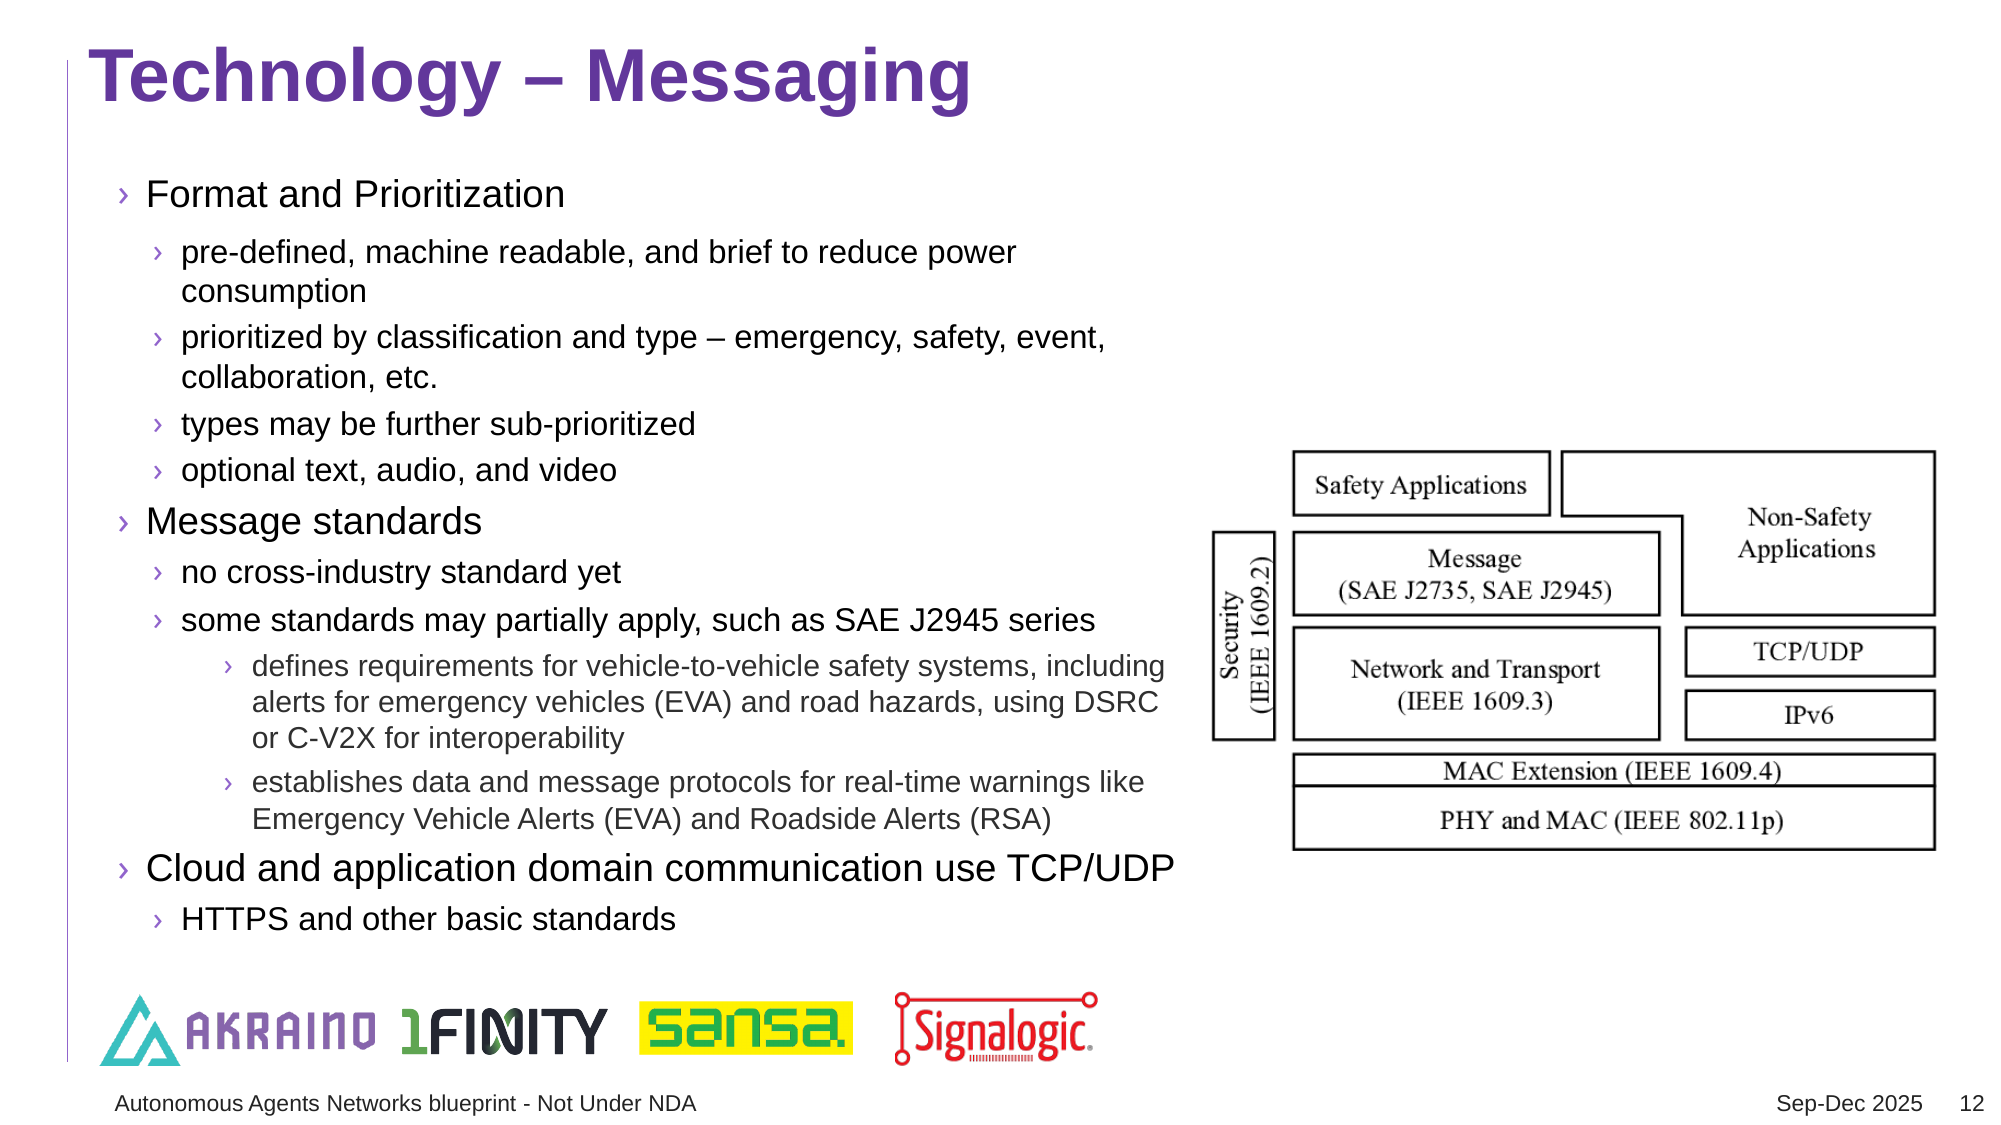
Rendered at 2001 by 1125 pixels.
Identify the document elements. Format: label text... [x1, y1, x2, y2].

picture [1155, 438, 1985, 863]
picture [402, 1007, 608, 1055]
picture [895, 989, 1098, 1069]
footer Autonomous Agents Networks blueprint - Not Under NDA [99, 1080, 740, 1125]
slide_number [1727, 1080, 1939, 1125]
picture [99, 994, 375, 1066]
picture [639, 1001, 853, 1055]
list Format and Prioritization pre-defined, machine readable, and brief to reduce power consumption prioritized by classification and type – emergency, safety, event, collaboration, etc. types may be further sub-prioritized optional text, audio, and video Message standards no cross-industry standard yet some standards may partially apply, such as SAE J2945 series defines requirements for vehicle-to-vehicle safety systems, including alerts for emergency vehicles (EVA) and road hazards, using DSRC or C-V2X for interoperability establishes data and message protocols for real-time warnings like Emergency Vehicle Alerts (EVA) and Roadside Alerts (RSA) Cloud and application domain communication use TCP/UDP HTTPS and other basic standards [102, 161, 1195, 954]
title Technology – Messaging [73, 0, 1985, 154]
slide_number 12 [1939, 1080, 2000, 1125]
